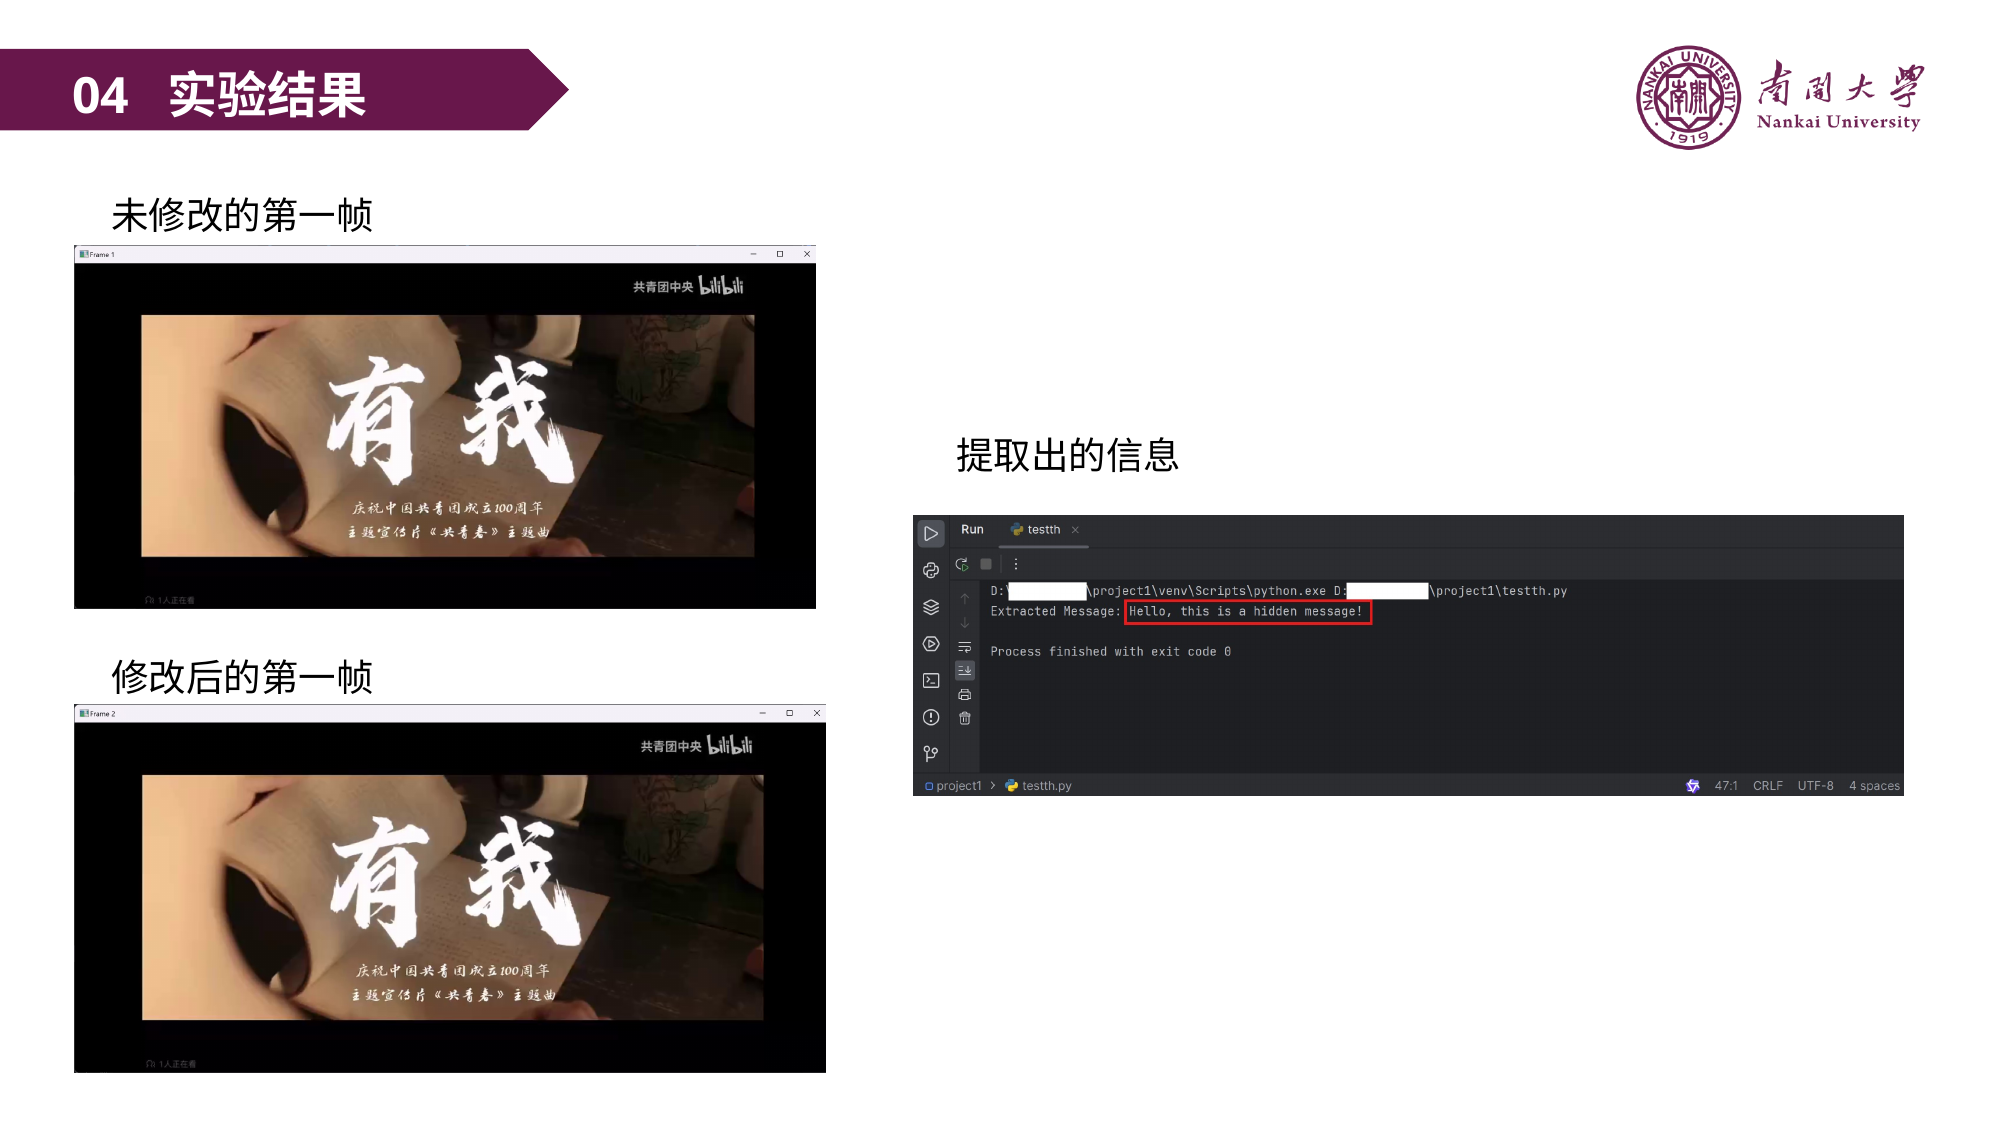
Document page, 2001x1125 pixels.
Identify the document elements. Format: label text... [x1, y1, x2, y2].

text_box 04 实验结果 [57, 56, 383, 132]
picture [913, 515, 1904, 796]
text_box 未修改的第一帧 [96, 184, 491, 245]
picture [74, 704, 826, 1074]
picture [1614, 33, 1946, 159]
text_box 修改后的第一帧 [96, 646, 443, 704]
picture [74, 245, 816, 609]
text_box 提取出的信息 [941, 424, 1554, 485]
